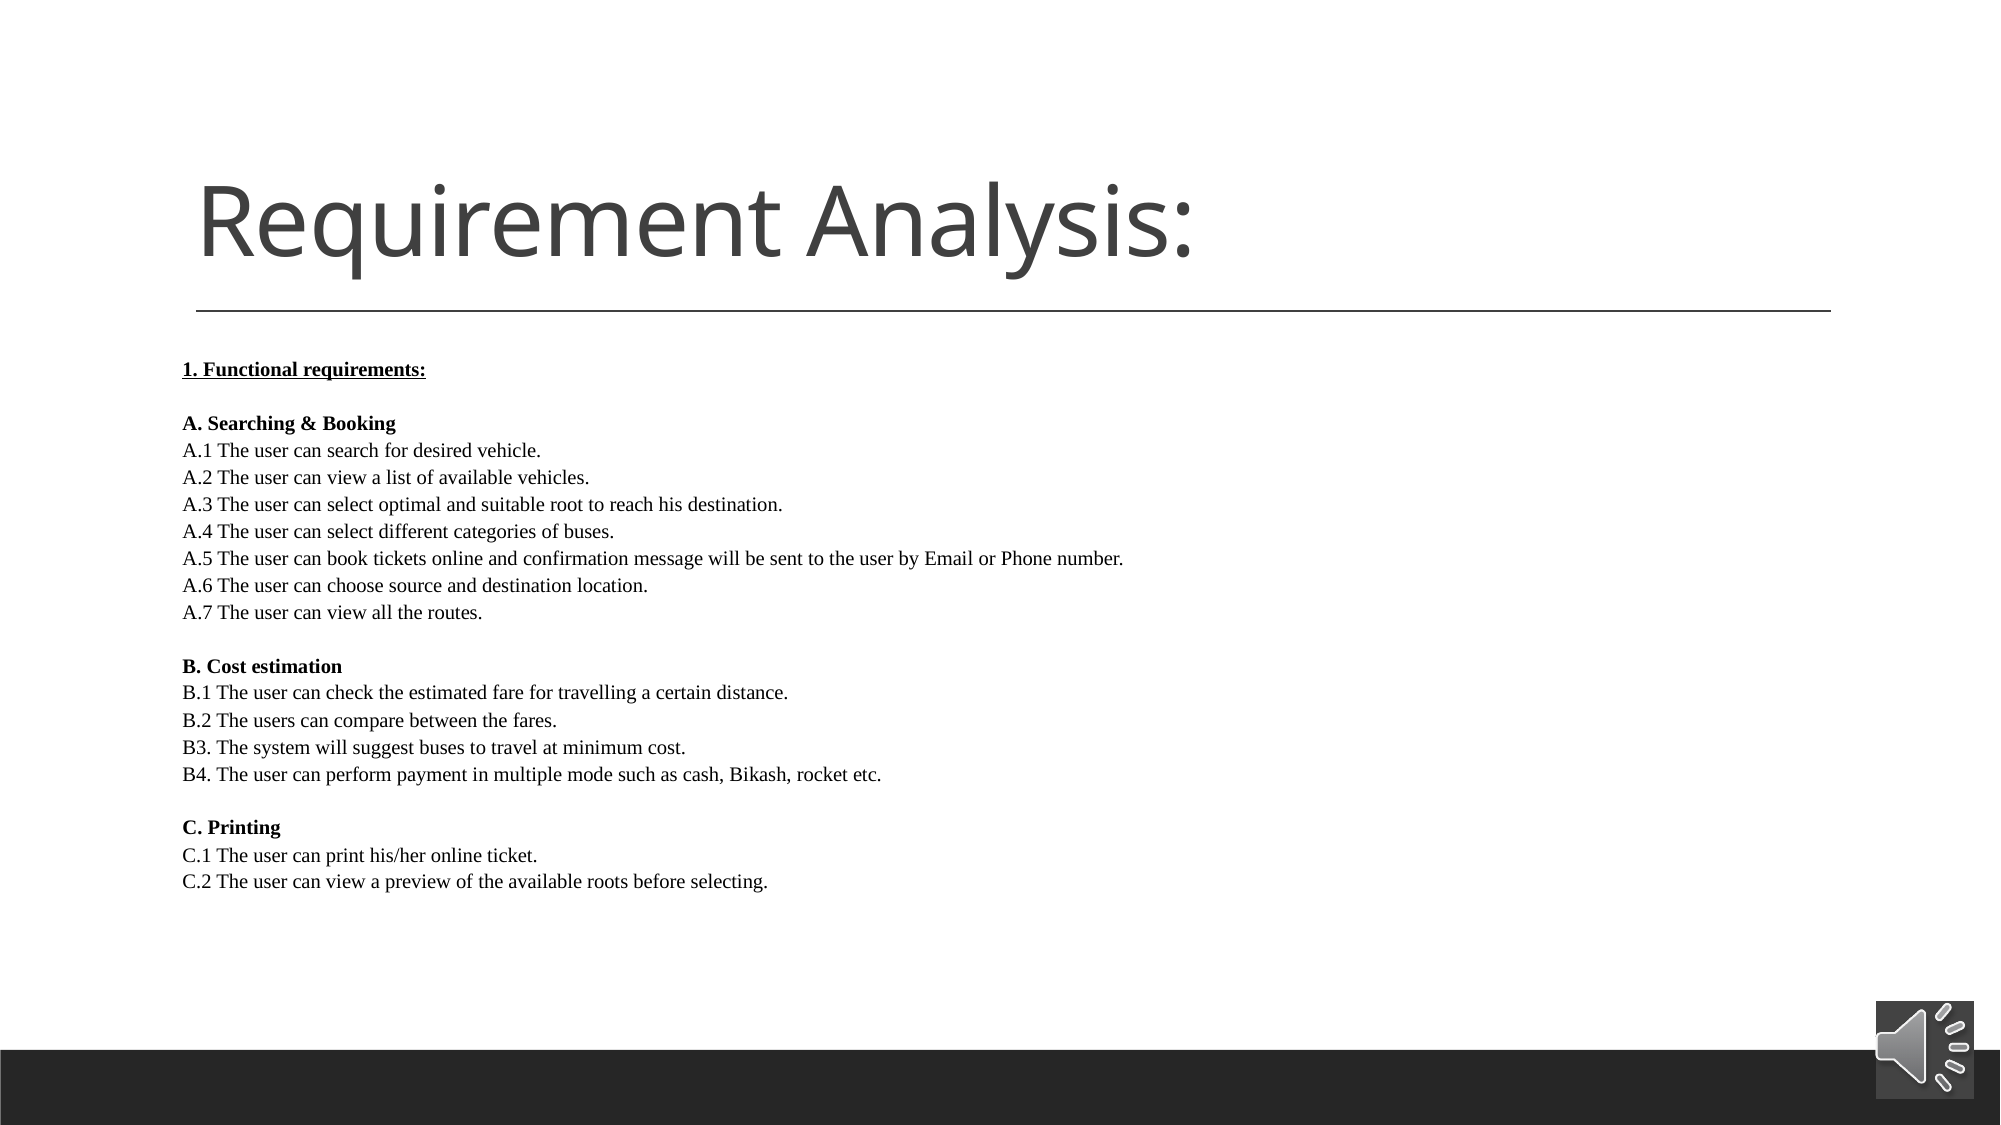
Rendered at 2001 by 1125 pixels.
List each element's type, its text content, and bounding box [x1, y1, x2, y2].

picture [1874, 999, 1976, 1101]
list 1. Functional requirements: A. Searching & Booking A.1 The user can search for desired vehicle. A.2 The user can view a list of available vehicles. A.3 The user can select optimal and suitable root to reach his destination. A.4 The user can select different categories of buses. A.5 The user can book tickets online and confirmation message will be sent to the user by Email or Phone number. A.6 The user can choose source and destination location. A.7 The user can view all the routes. B. Cost estimation B.1 The user can check the estimated fare for travelling a certain distance. B.2 The users can compare between the fares. B3. The system will suggest buses to travel at minimum cost. B4. The user can perform payment in multiple mode such as cash, Bikash, rocket etc. C. Printing C.1 The user can print his/her online ticket. C.2 The user can view a preview of the available roots before selecting. [180, 345, 1830, 963]
title Requirement Analysis: [180, 47, 1830, 285]
